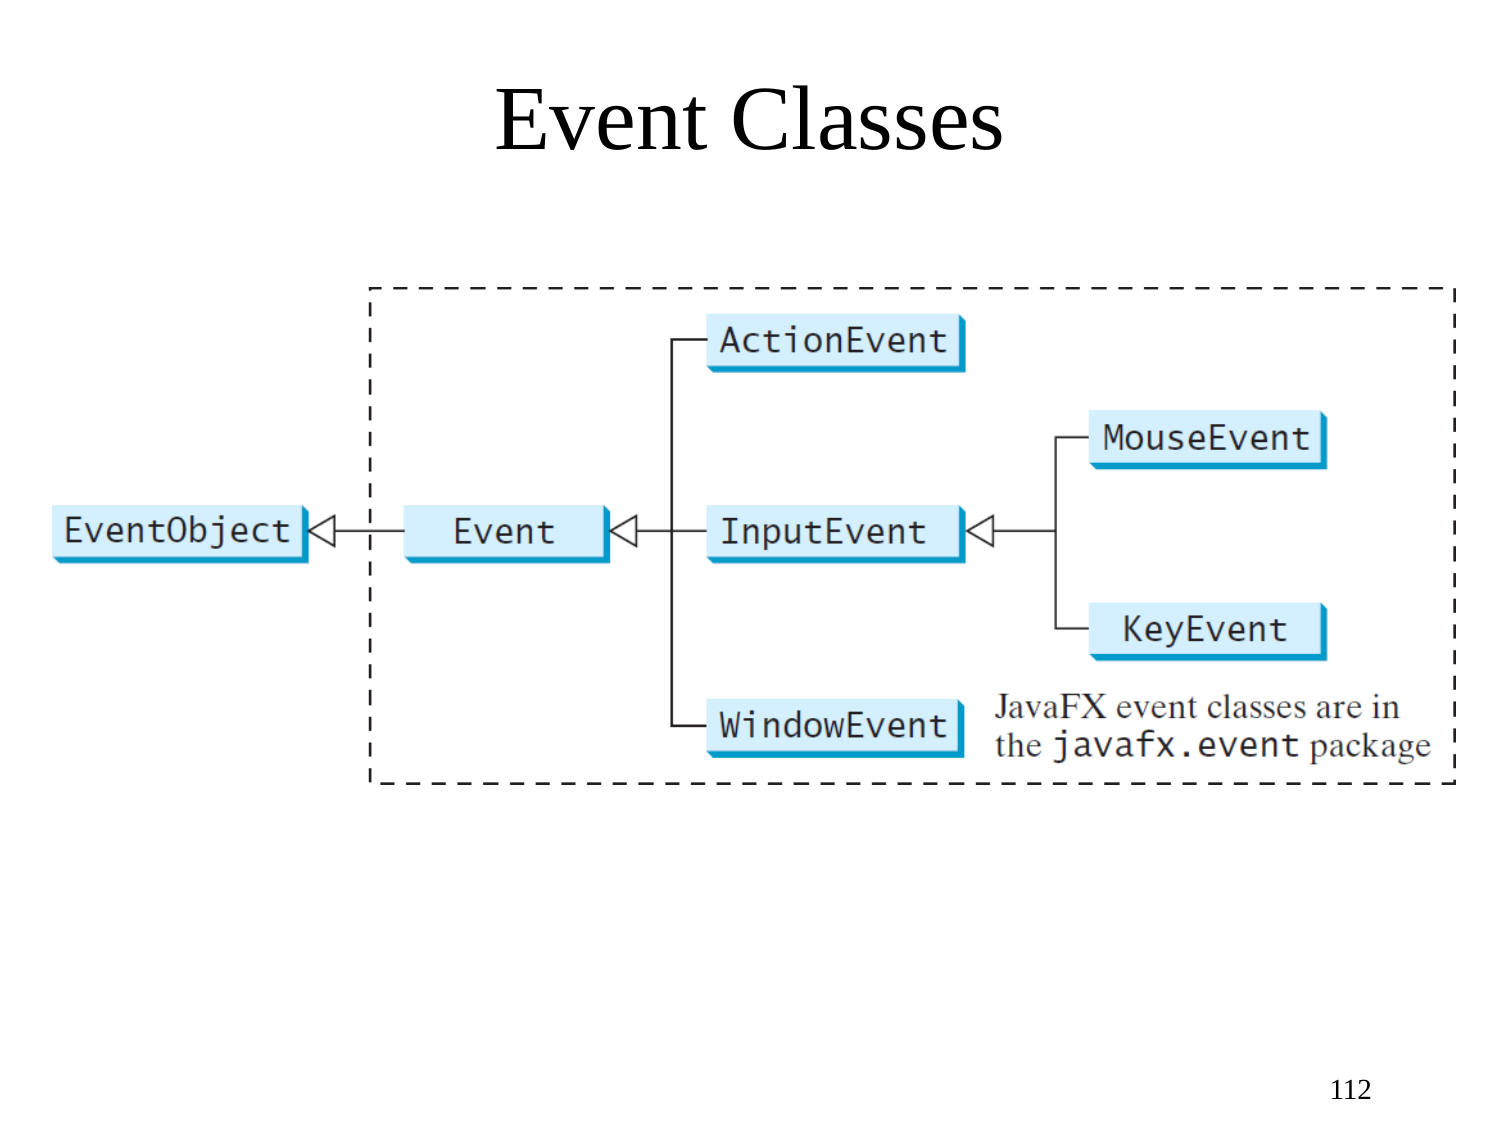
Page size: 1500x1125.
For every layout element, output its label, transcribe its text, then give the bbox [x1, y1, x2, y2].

text_box 110 [1323, 1070, 1381, 1105]
title Event Classes [492, 55, 1008, 246]
picture [52, 286, 1456, 785]
